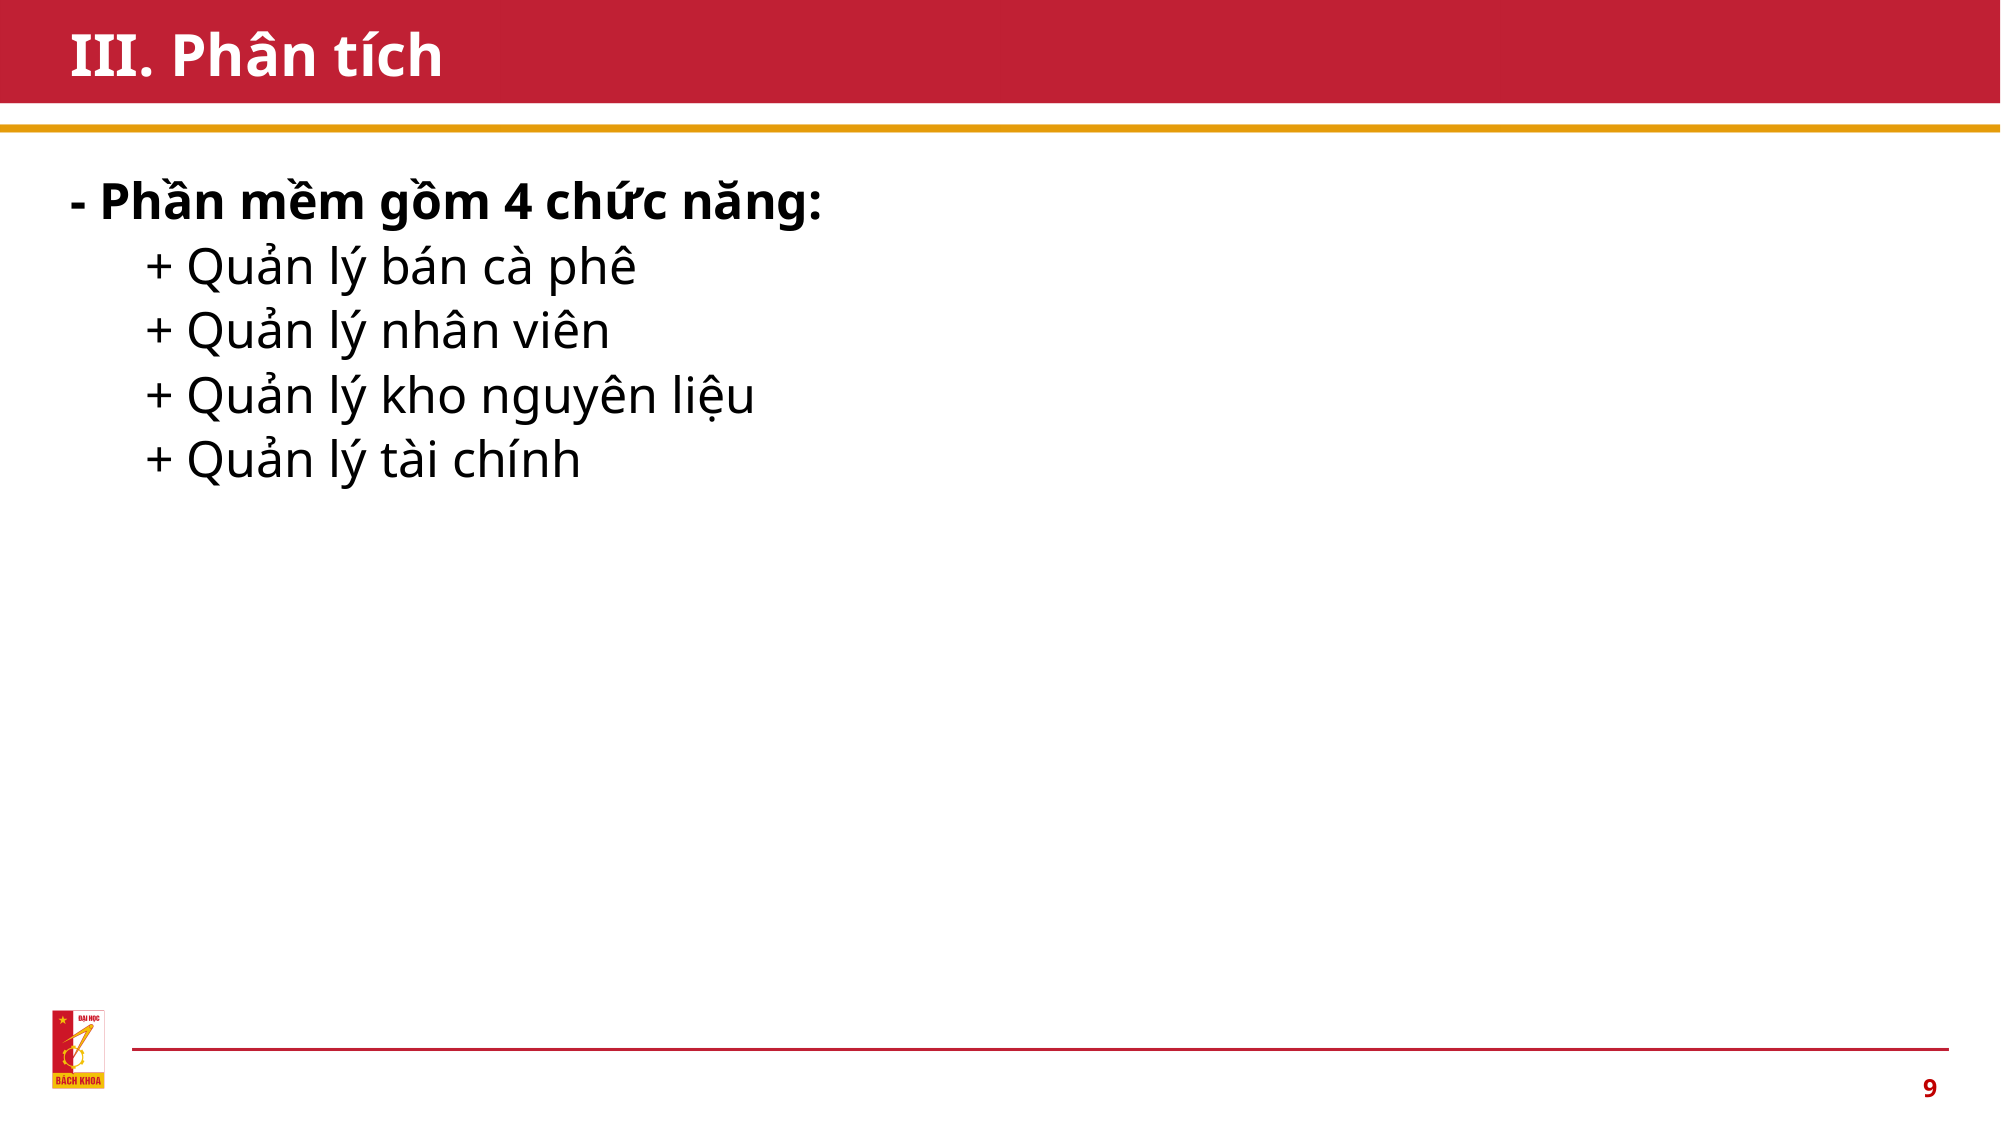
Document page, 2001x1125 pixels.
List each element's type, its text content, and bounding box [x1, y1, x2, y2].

slide_number 9 [1502, 1065, 1953, 1125]
title III. Phân tích [55, 18, 1945, 90]
picture [0, 0, 2001, 1125]
list - Phần mềm gồm 4 chức năng: + Quản lý bán cà phê + Quản lý nhân viên + Quản lý kho nguyên liệu + Quản lý tài chính [55, 169, 1945, 980]
